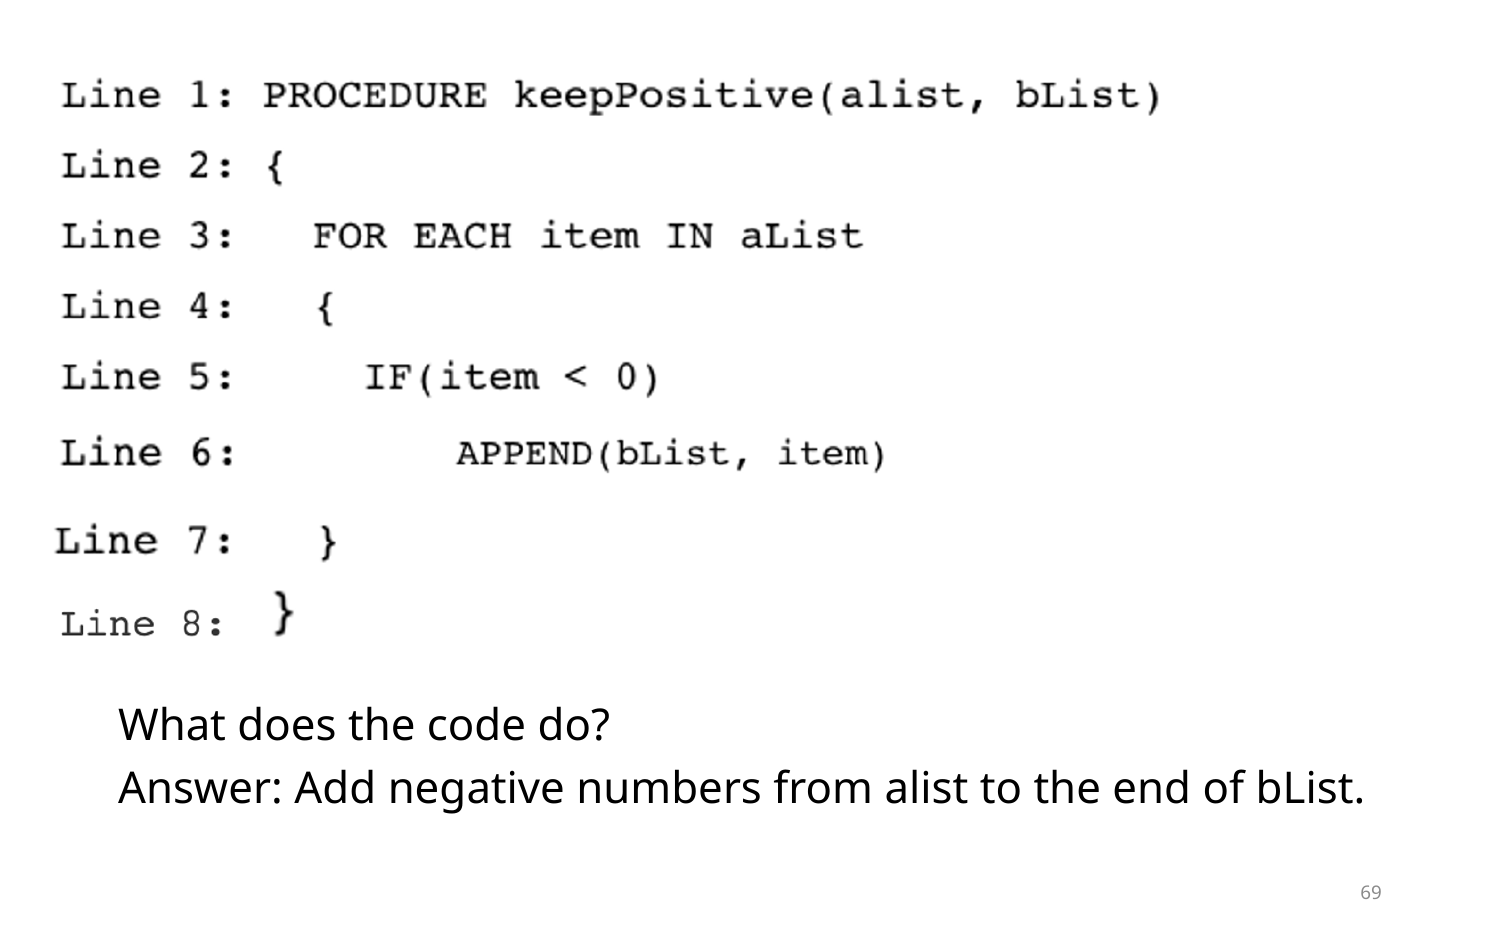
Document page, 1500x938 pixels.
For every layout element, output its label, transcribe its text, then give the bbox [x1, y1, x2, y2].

picture [437, 413, 954, 487]
list What does the code do? Answer: Add negative numbers from alist to the end of bList. [103, 249, 1397, 845]
slide_number 69 [1059, 868, 1397, 919]
picture [21, 503, 1281, 663]
picture [35, 51, 1200, 408]
picture [35, 416, 270, 483]
